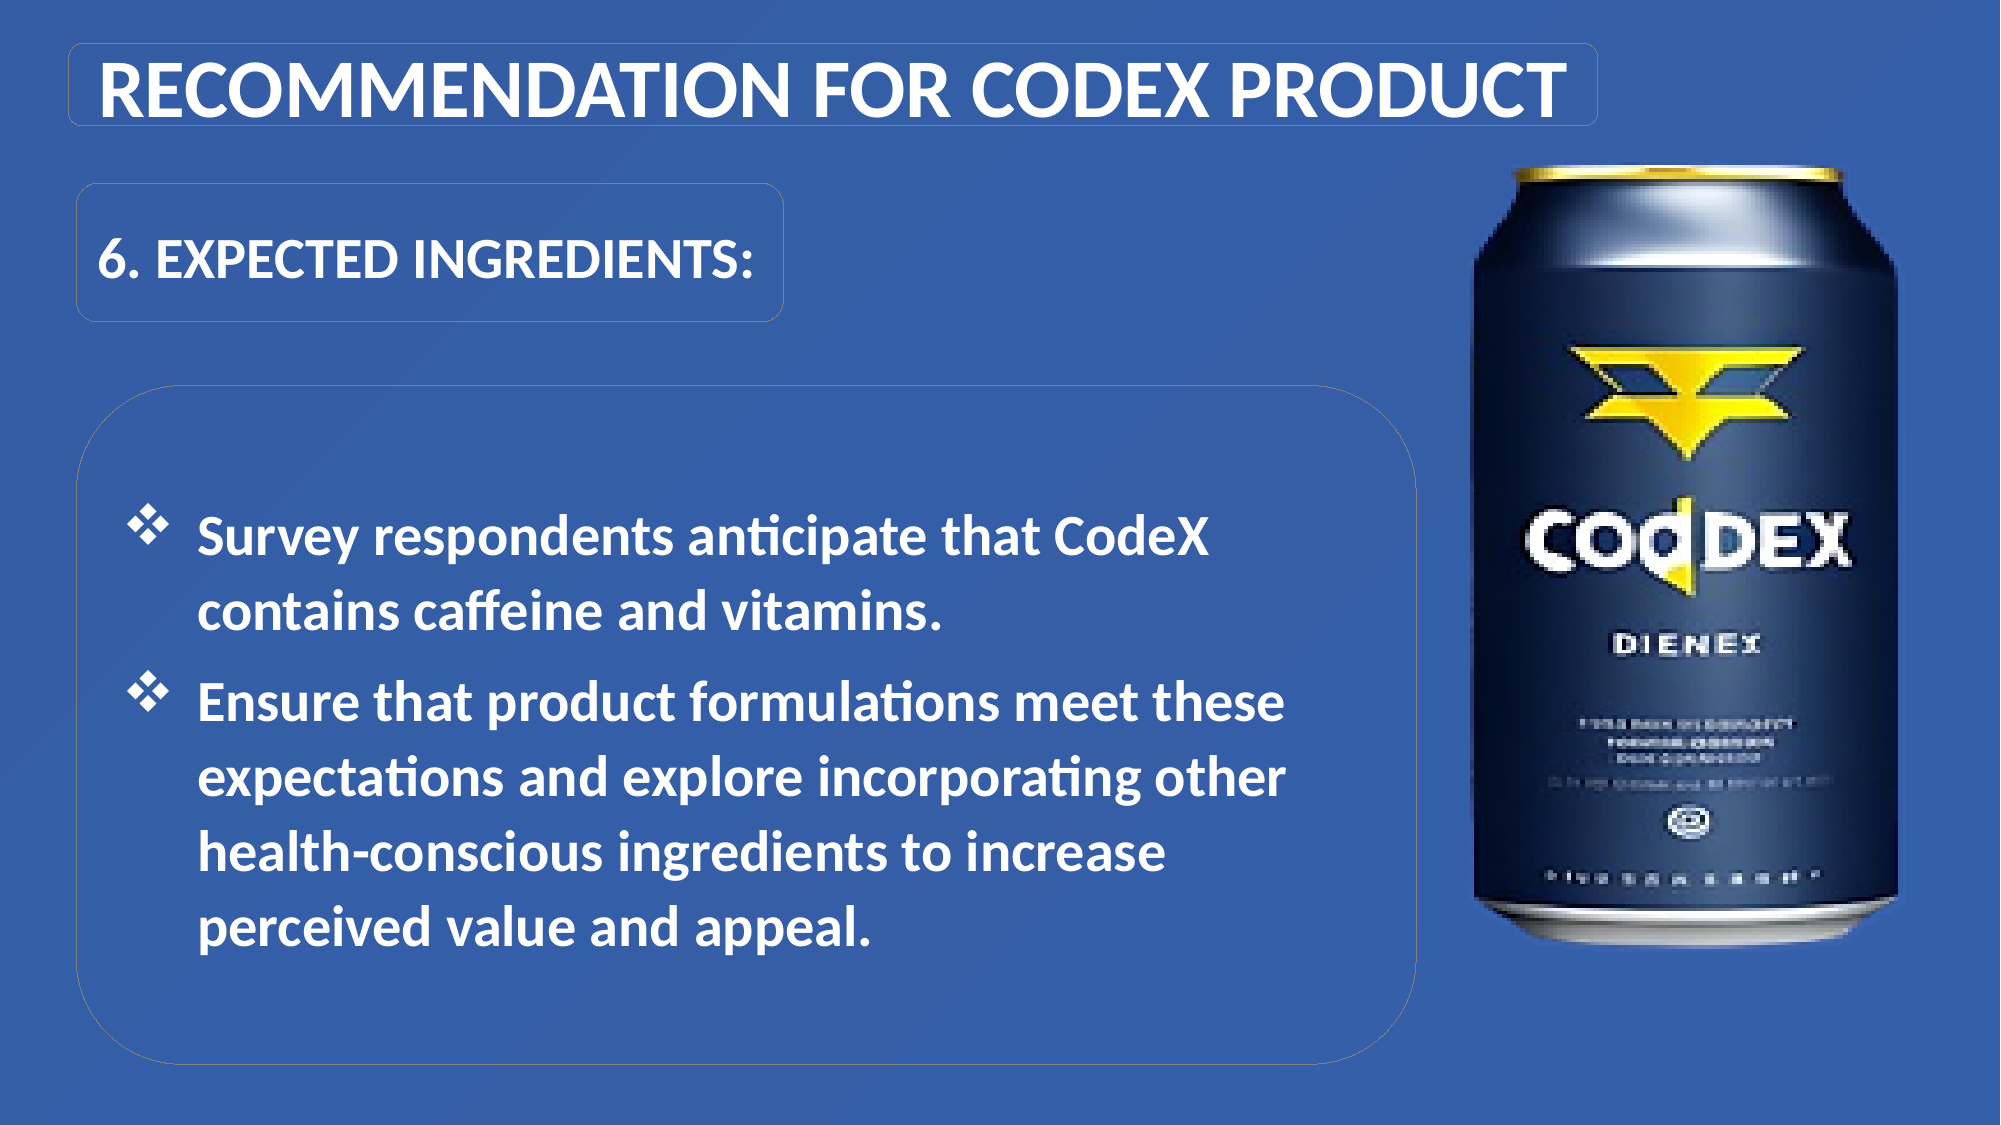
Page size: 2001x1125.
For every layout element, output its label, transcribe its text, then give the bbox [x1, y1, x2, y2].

picture [1369, 107, 2000, 970]
text_box 6. EXPECTED INGREDIENTS: [75, 181, 785, 323]
text_box Survey respondents anticipate that CodeX contains caffeine and vitamins. Ensure that product formulations meet these expectations and explore incorporating other health-conscious ingredients to increase perceived value and appeal. [75, 384, 1417, 1066]
text_box RECOMMENDATION FOR CODEX PRODUCT [67, 42, 1599, 127]
